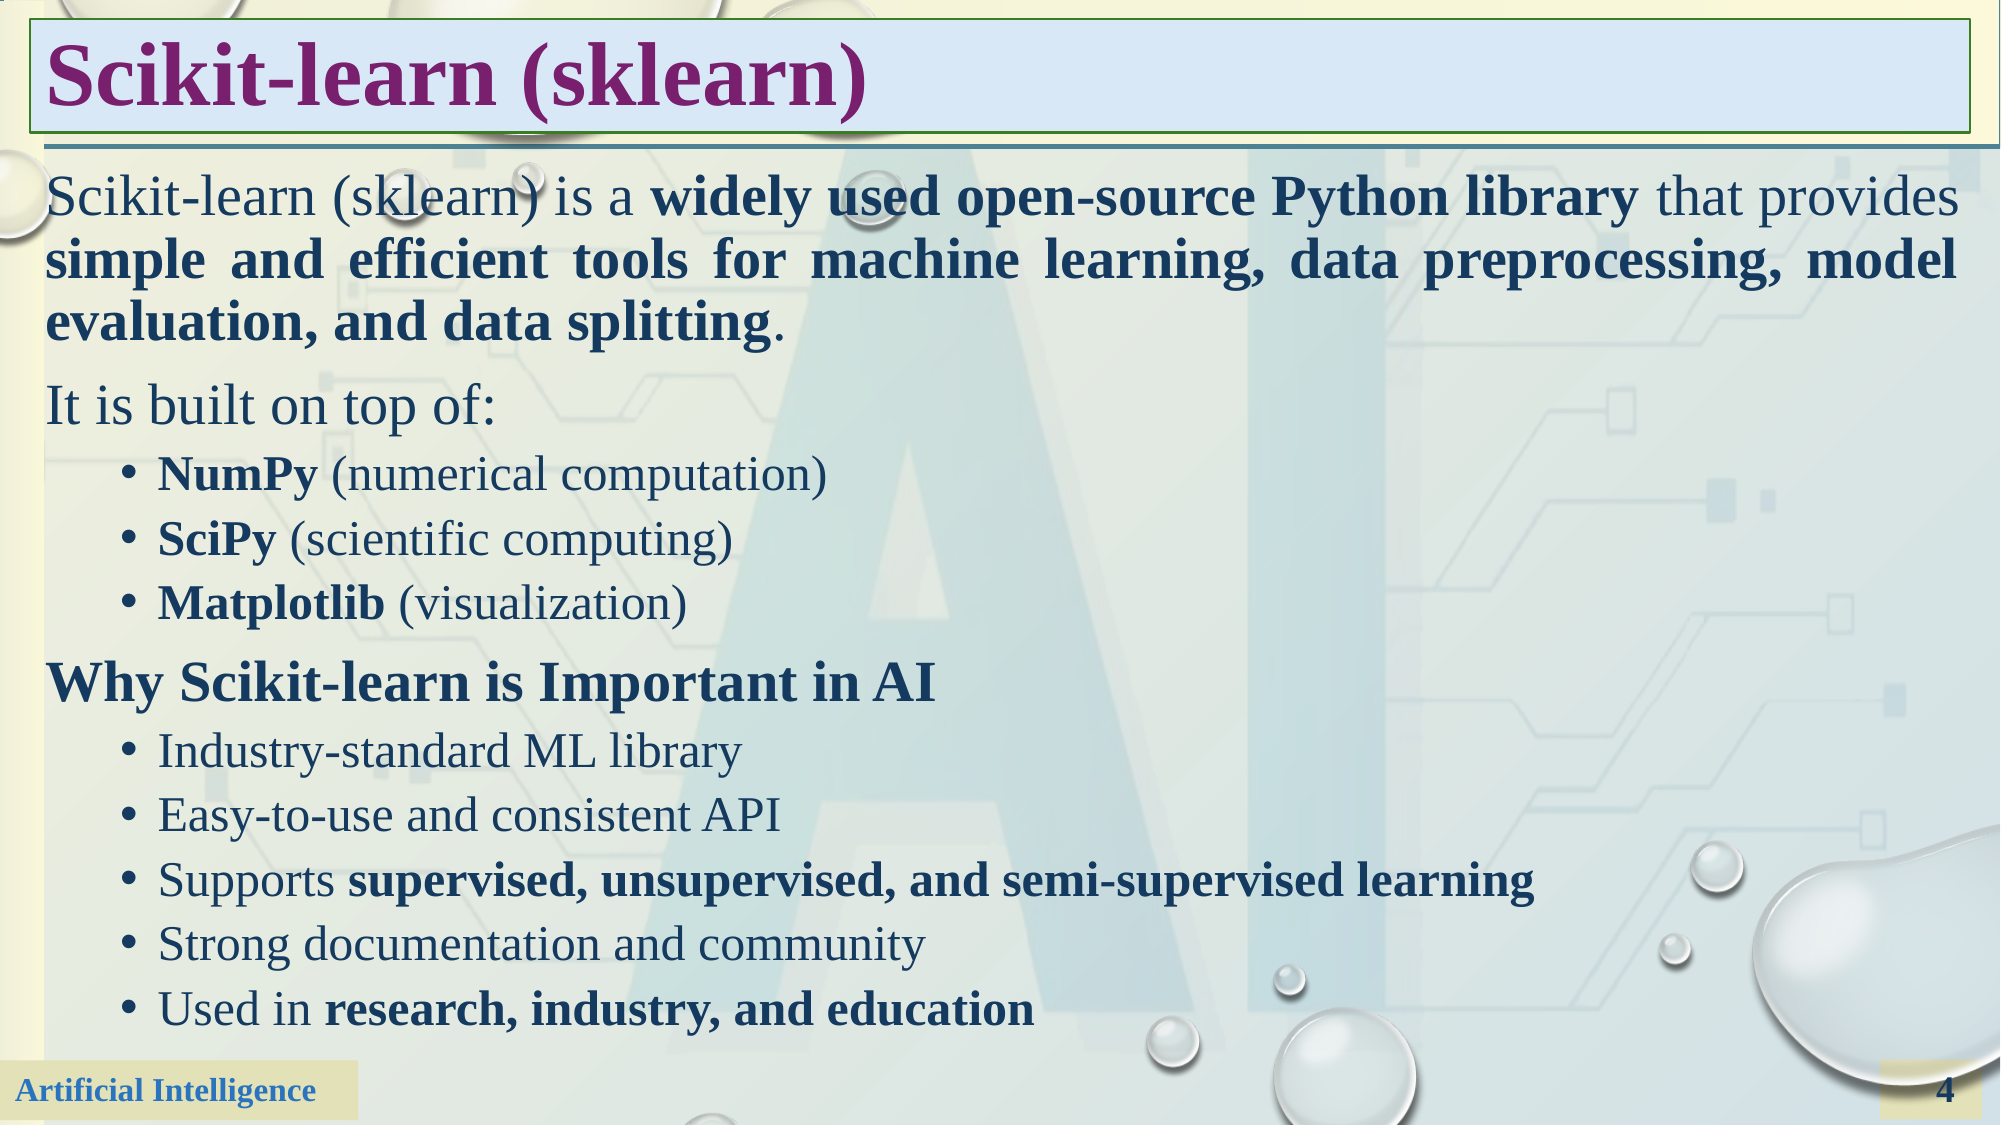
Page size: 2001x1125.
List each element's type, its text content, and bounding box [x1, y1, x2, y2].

title Scikit-learn (sklearn) [29, 18, 1971, 134]
picture [0, 0, 2001, 1125]
slide_number 4 [1692, 1057, 1970, 1118]
list Scikit-learn (sklearn) is a widely used open-source Python library that provides simple and efficient tools for machine learning, data preprocessing, model evaluation, and data splitting. It is built on top of: NumPy (numerical computation) SciPy (scientific computing) Matplotlib (visualization) Why Scikit-learn is Important in AI Industry-standard ML library Easy-to-use and consistent API Supports supervised, unsupervised, and semi-supervised learning Strong documentation and community Used in research, industry, and education [30, 157, 1975, 1099]
